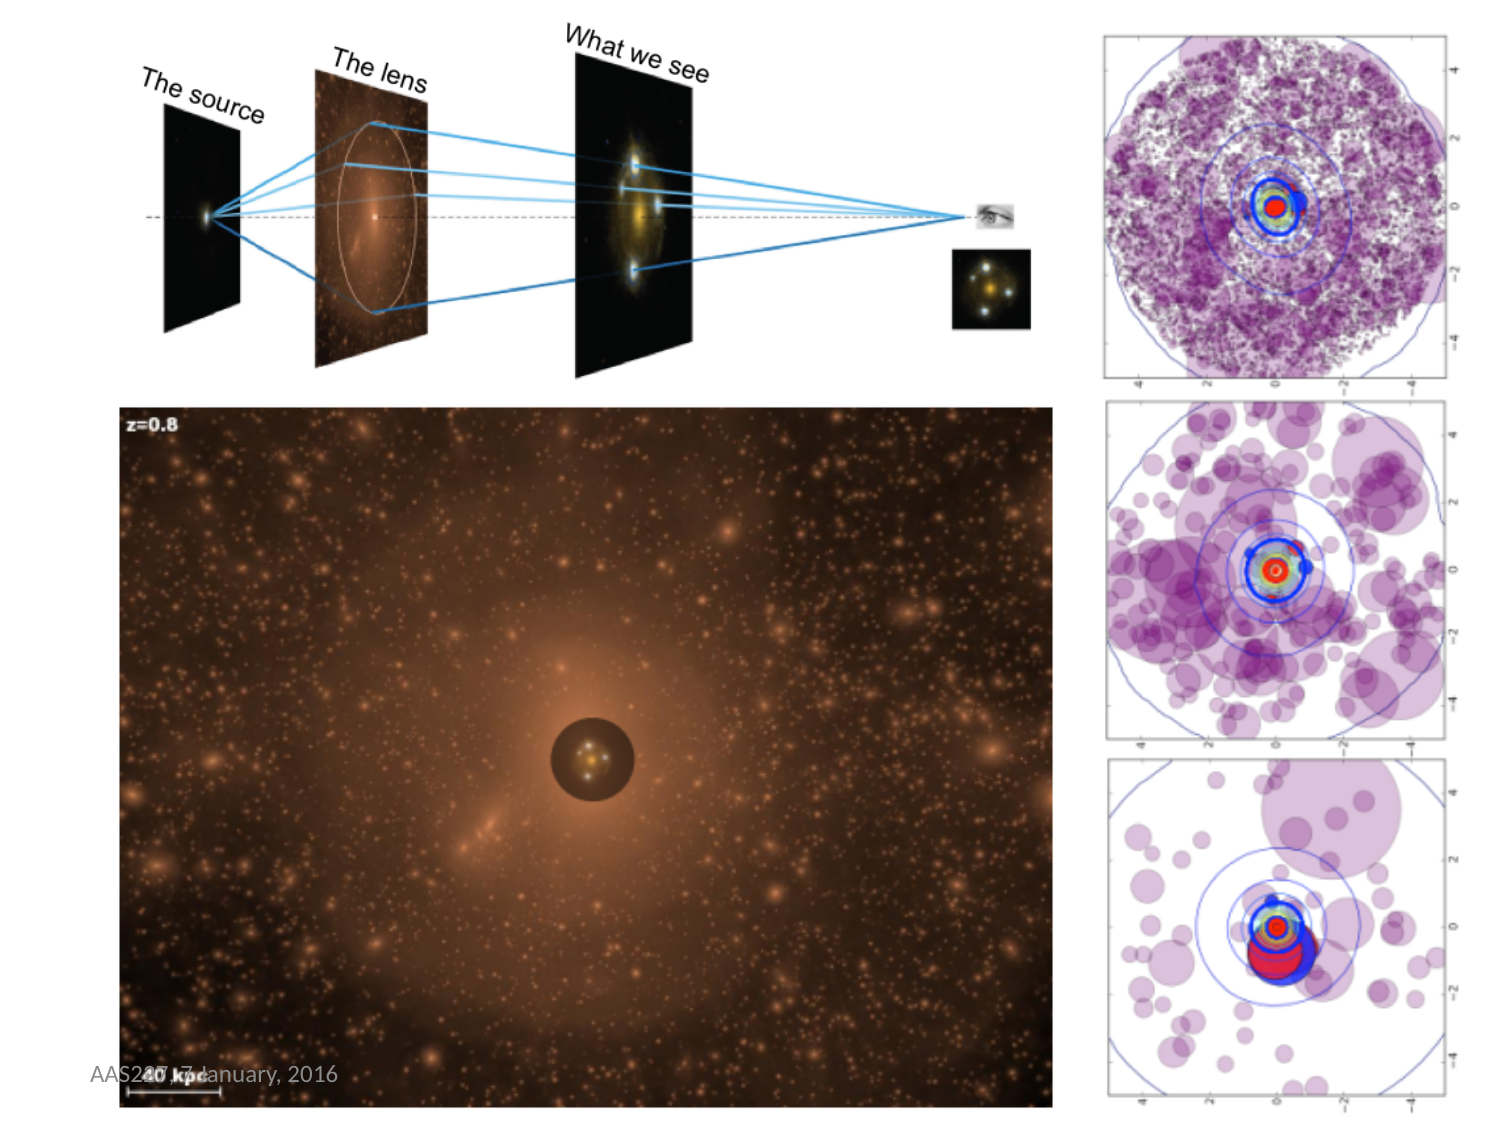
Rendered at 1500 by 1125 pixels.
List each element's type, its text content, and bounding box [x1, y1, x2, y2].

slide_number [75, 1042, 105, 1103]
picture [110, 13, 1500, 1115]
slide_number 10 [1074, 1042, 1425, 1103]
